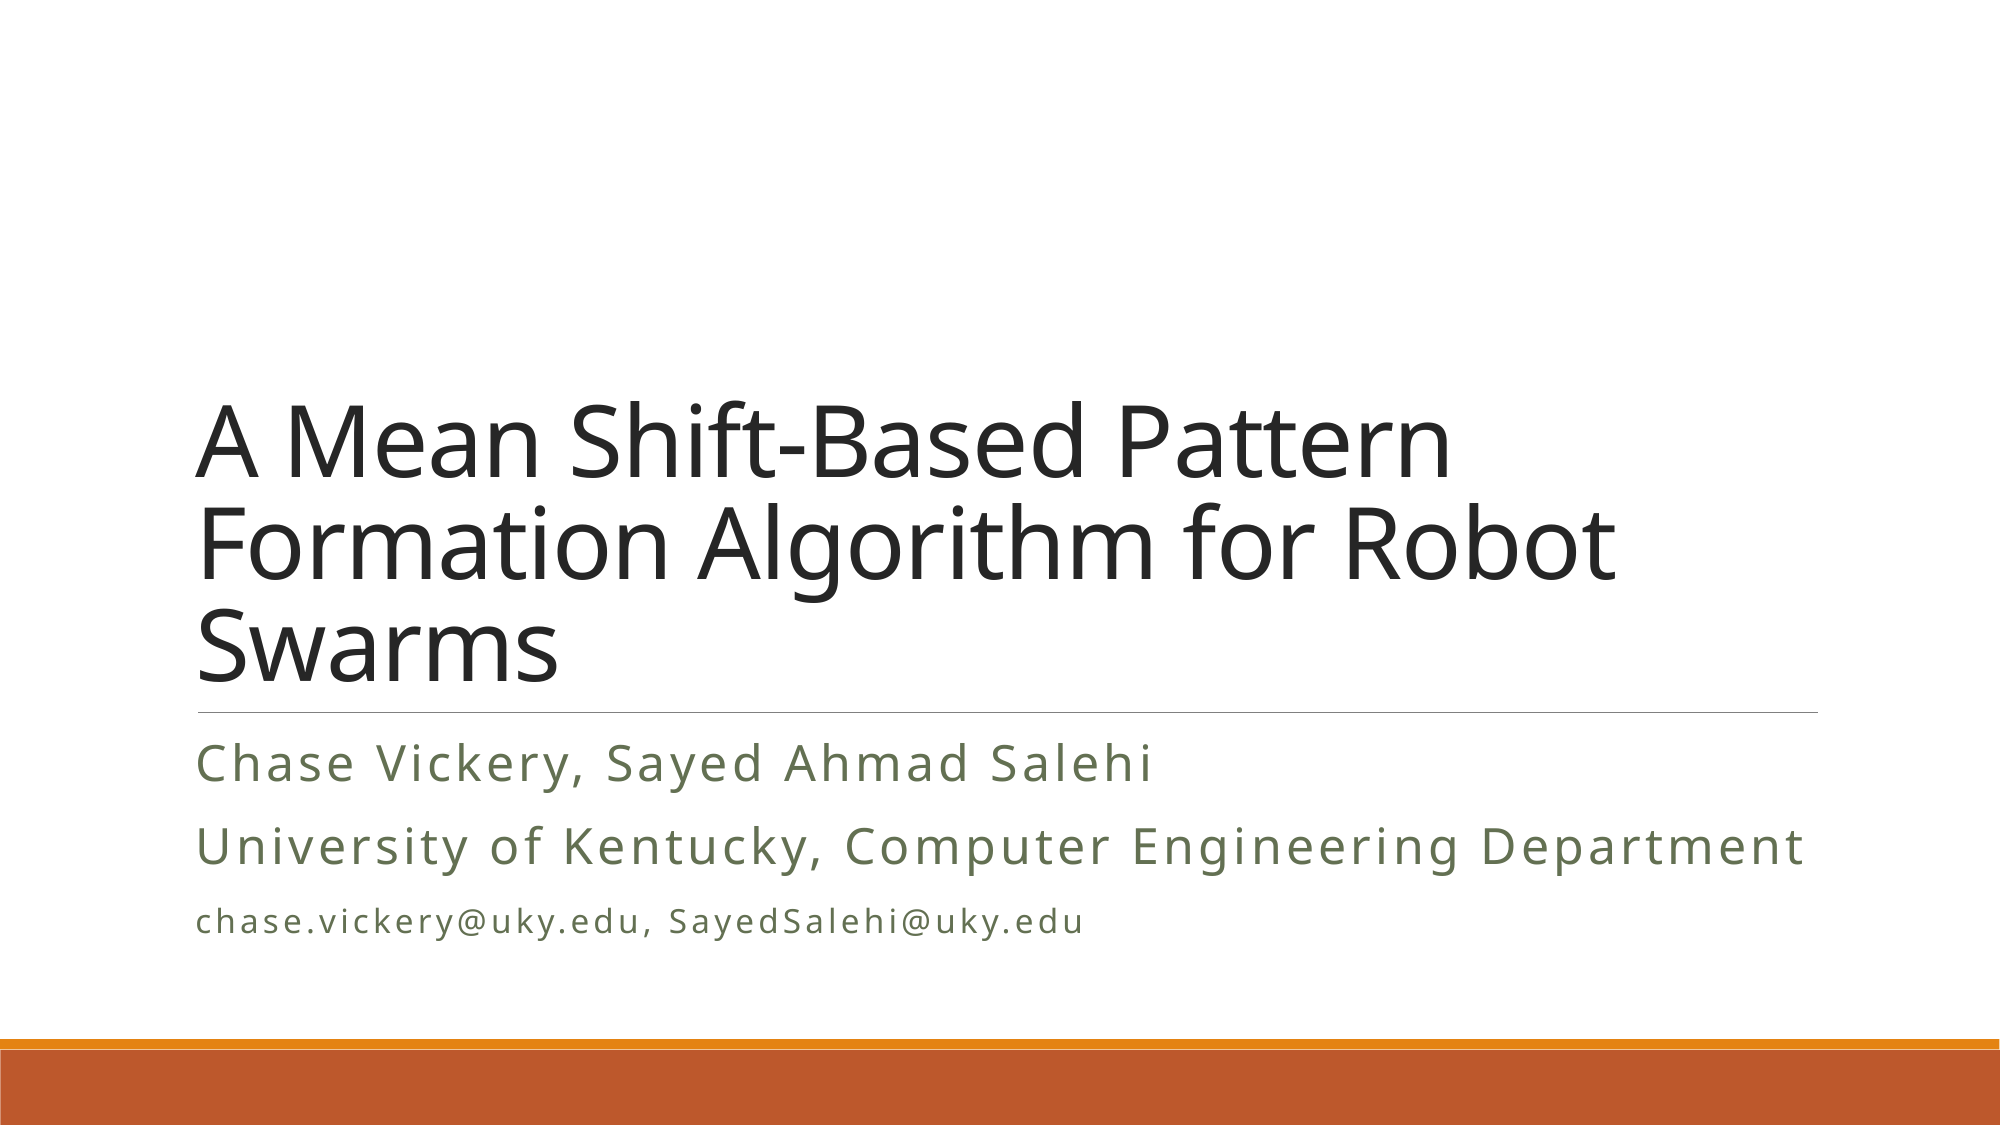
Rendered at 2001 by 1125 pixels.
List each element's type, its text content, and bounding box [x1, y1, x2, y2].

subtitle Chase Vickery, Sayed Ahmad Salehi University of Kentucky, Computer Engineering Department chase.vickery@uky.edu, SayedSalehi@uky.edu [180, 730, 1831, 970]
title A Mean Shift-Based Pattern Formation Algorithm for Robot Swarms [180, 124, 1830, 710]
